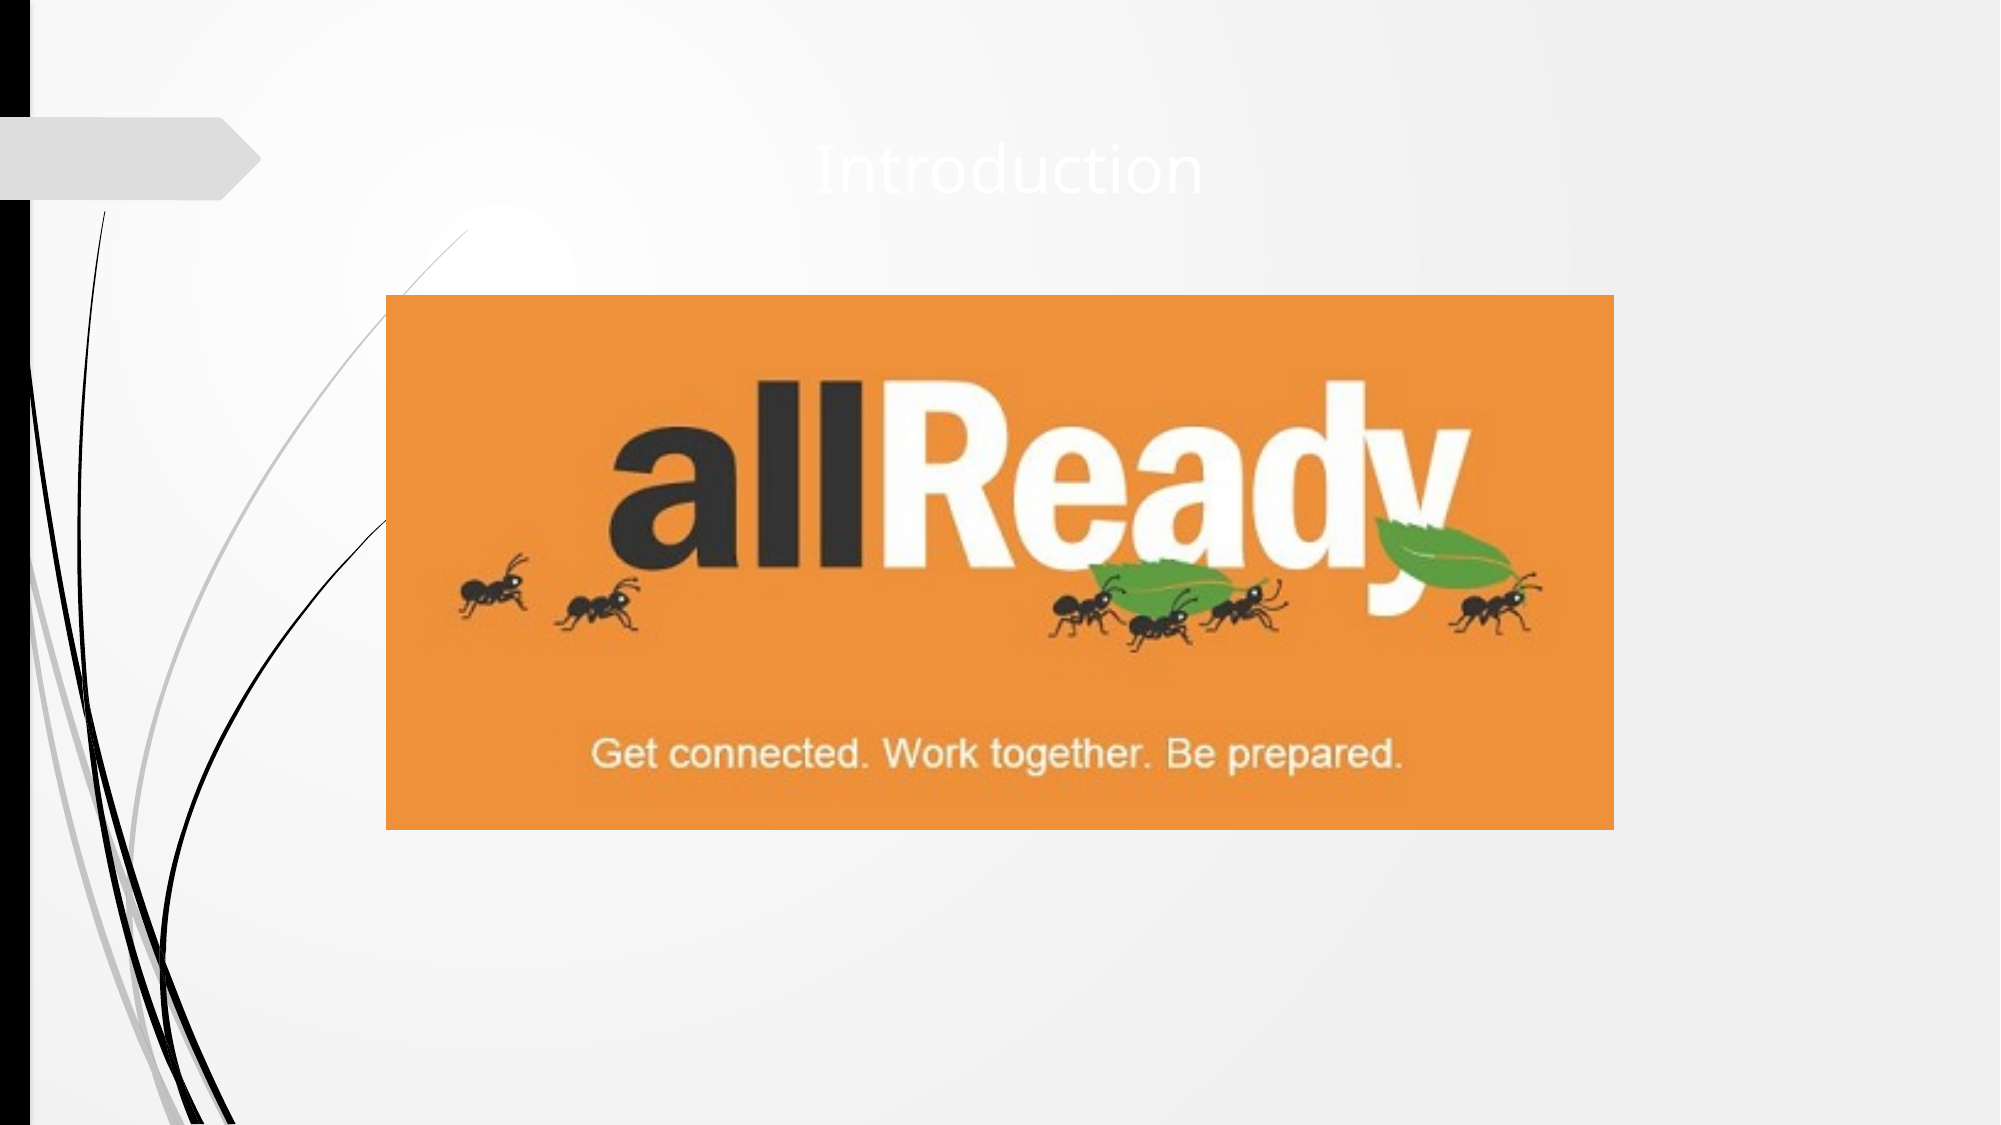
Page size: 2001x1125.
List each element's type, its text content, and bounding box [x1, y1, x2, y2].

title Introduction [91, 105, 1931, 228]
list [386, 294, 1614, 830]
